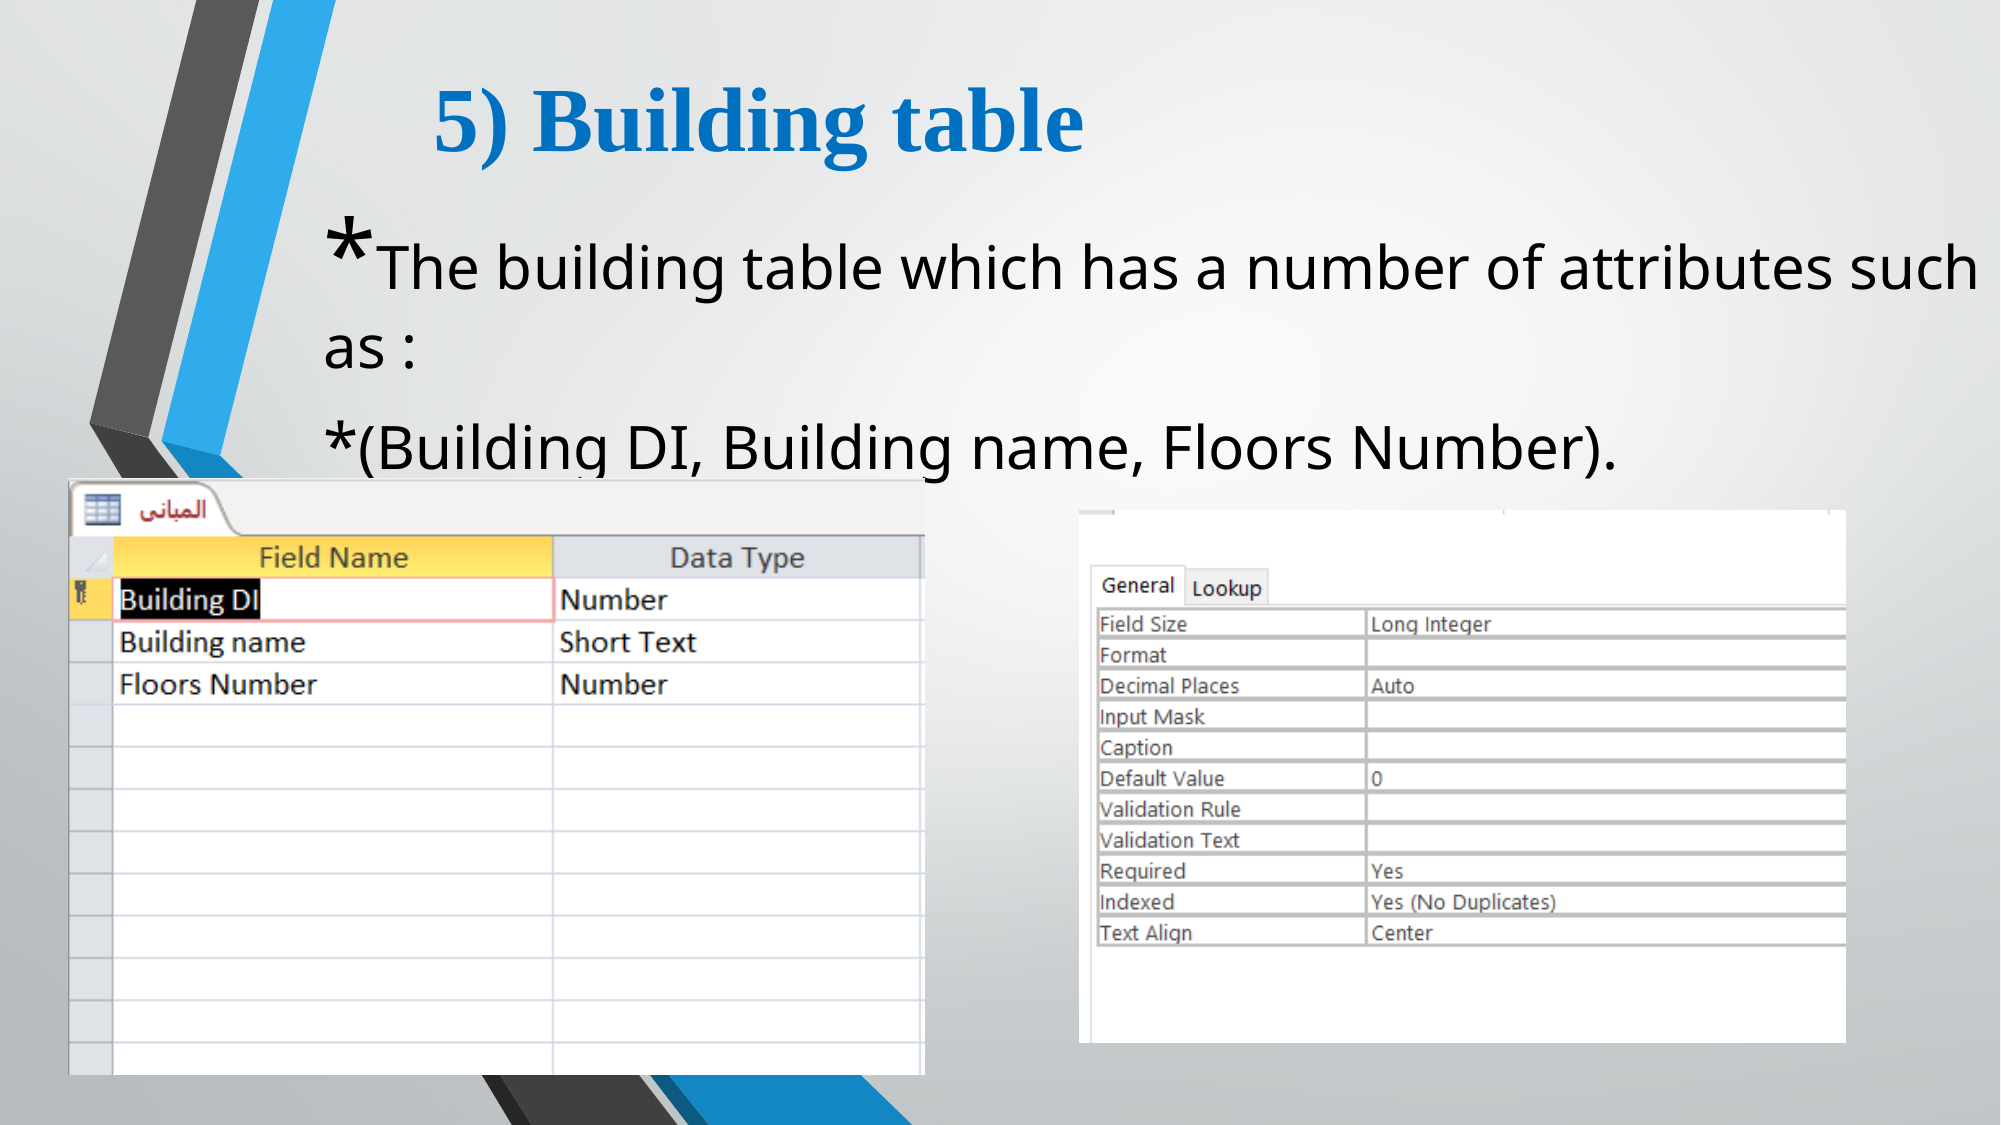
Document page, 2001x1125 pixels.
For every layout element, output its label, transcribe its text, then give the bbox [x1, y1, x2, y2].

picture [68, 478, 925, 1075]
subtitle *The building table which has a number of attributes such as : *(Building DI, Building name, Floors Number). [308, 185, 2000, 492]
picture [1078, 510, 1846, 1043]
text_box 5) Building table [418, 26, 1687, 218]
